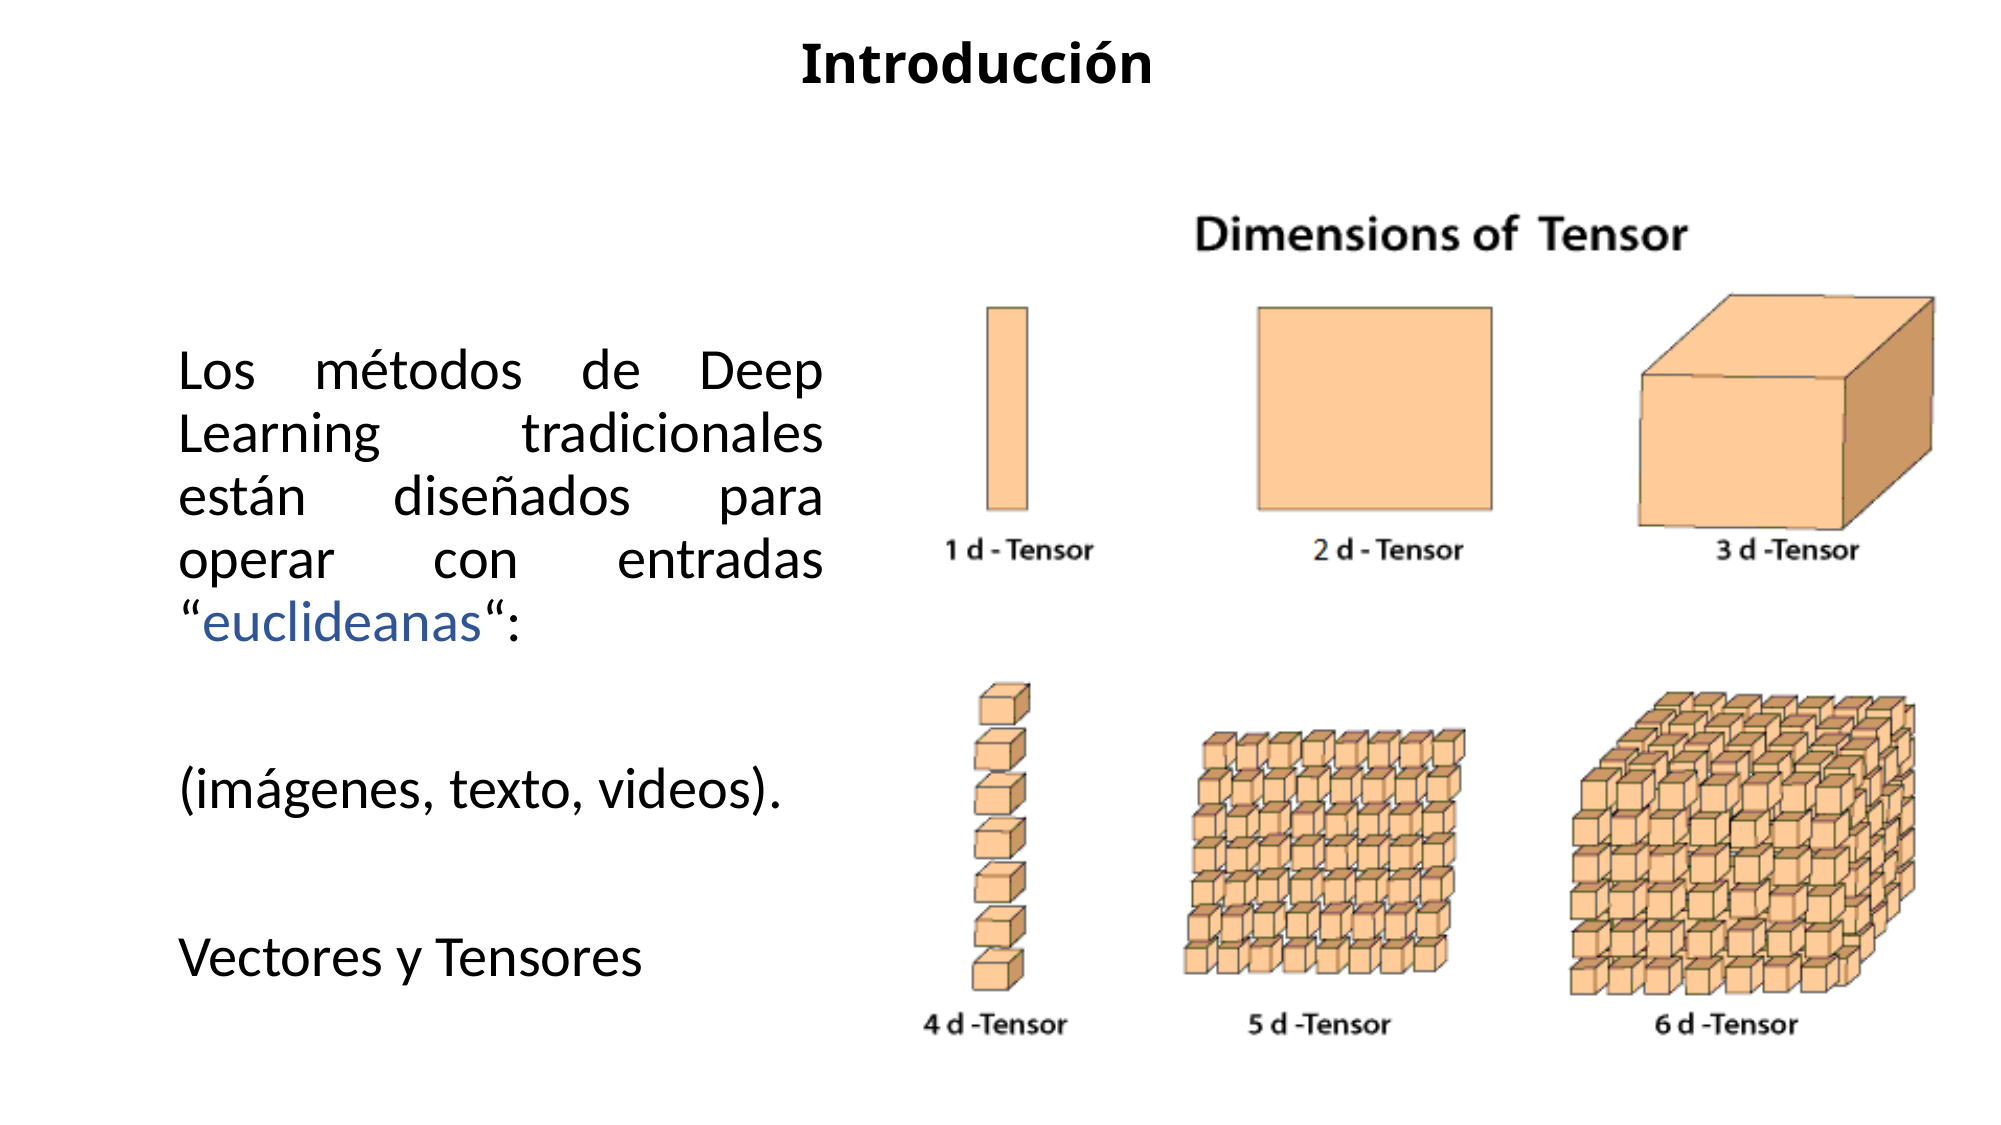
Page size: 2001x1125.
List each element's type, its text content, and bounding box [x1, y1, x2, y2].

title Introducción [118, 28, 1844, 104]
list Los métodos de Deep Learning tradicionales están diseñados para operar con entradas “euclideanas“: (imágenes, texto, videos). Vectores y Tensores [163, 331, 840, 1046]
picture [897, 209, 1943, 1046]
